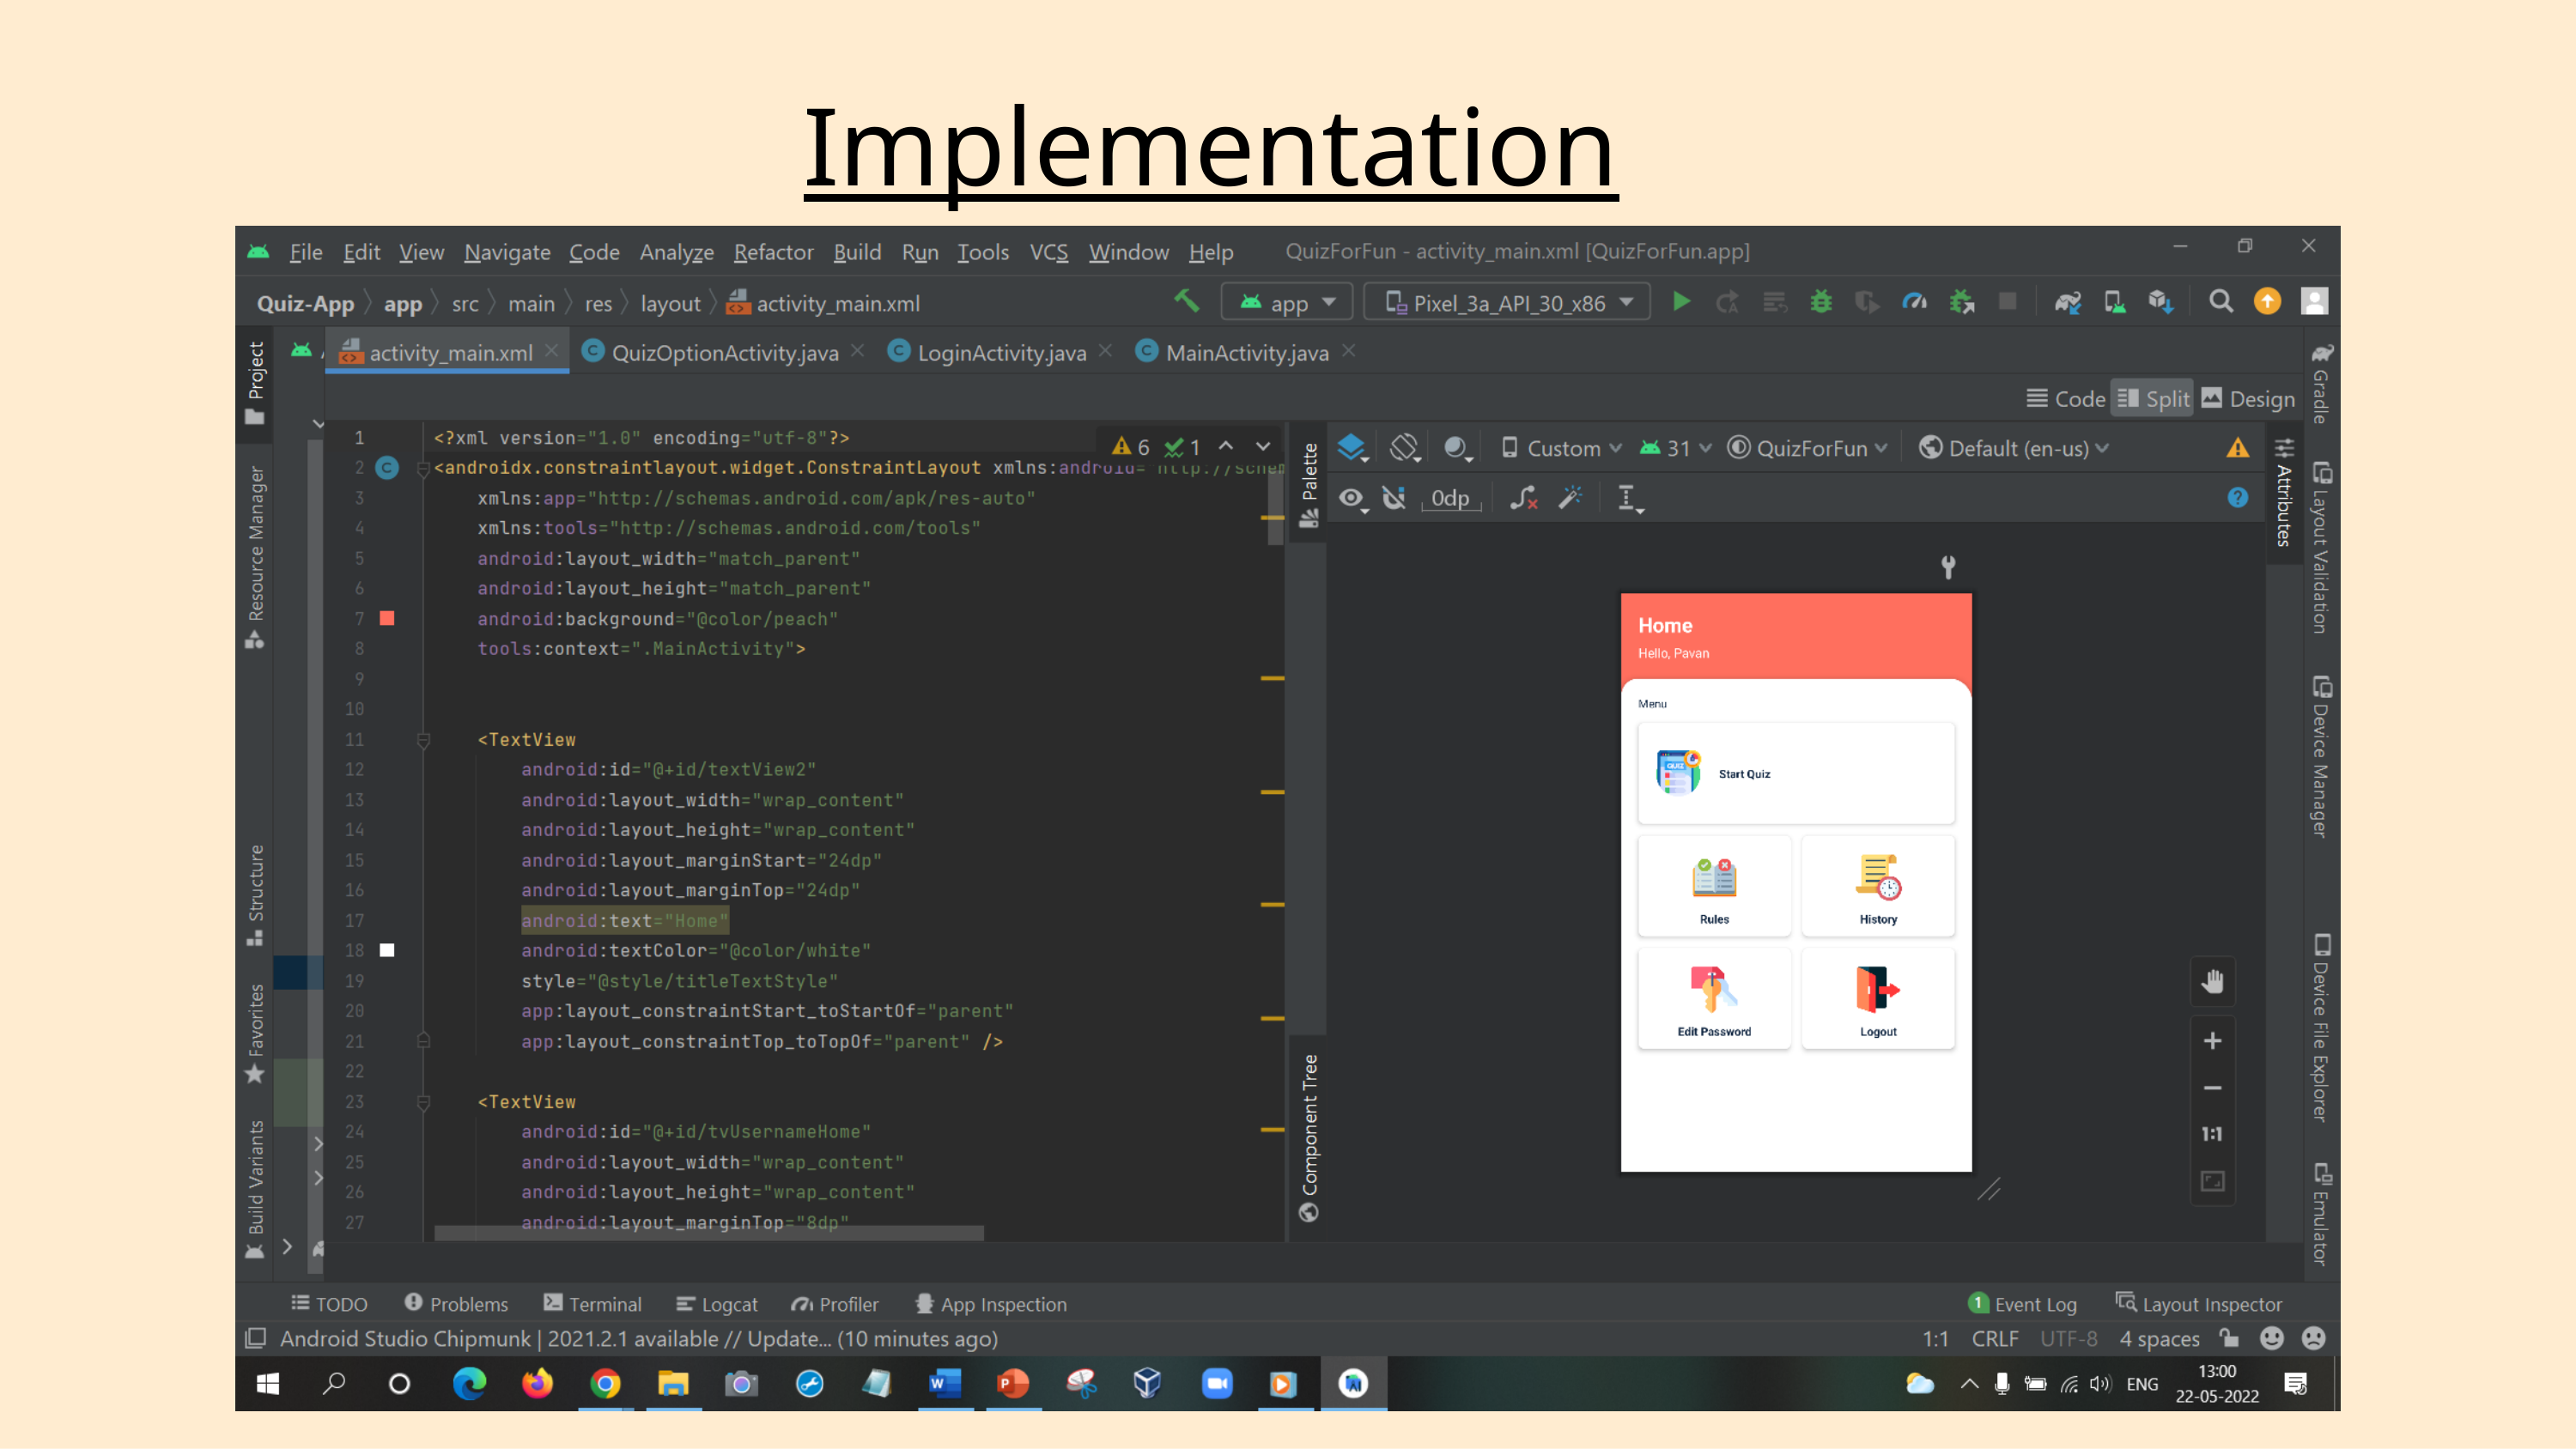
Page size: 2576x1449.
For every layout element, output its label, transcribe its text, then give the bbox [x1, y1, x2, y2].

picture [234, 226, 2342, 1411]
title Implementation [803, 76, 1741, 225]
